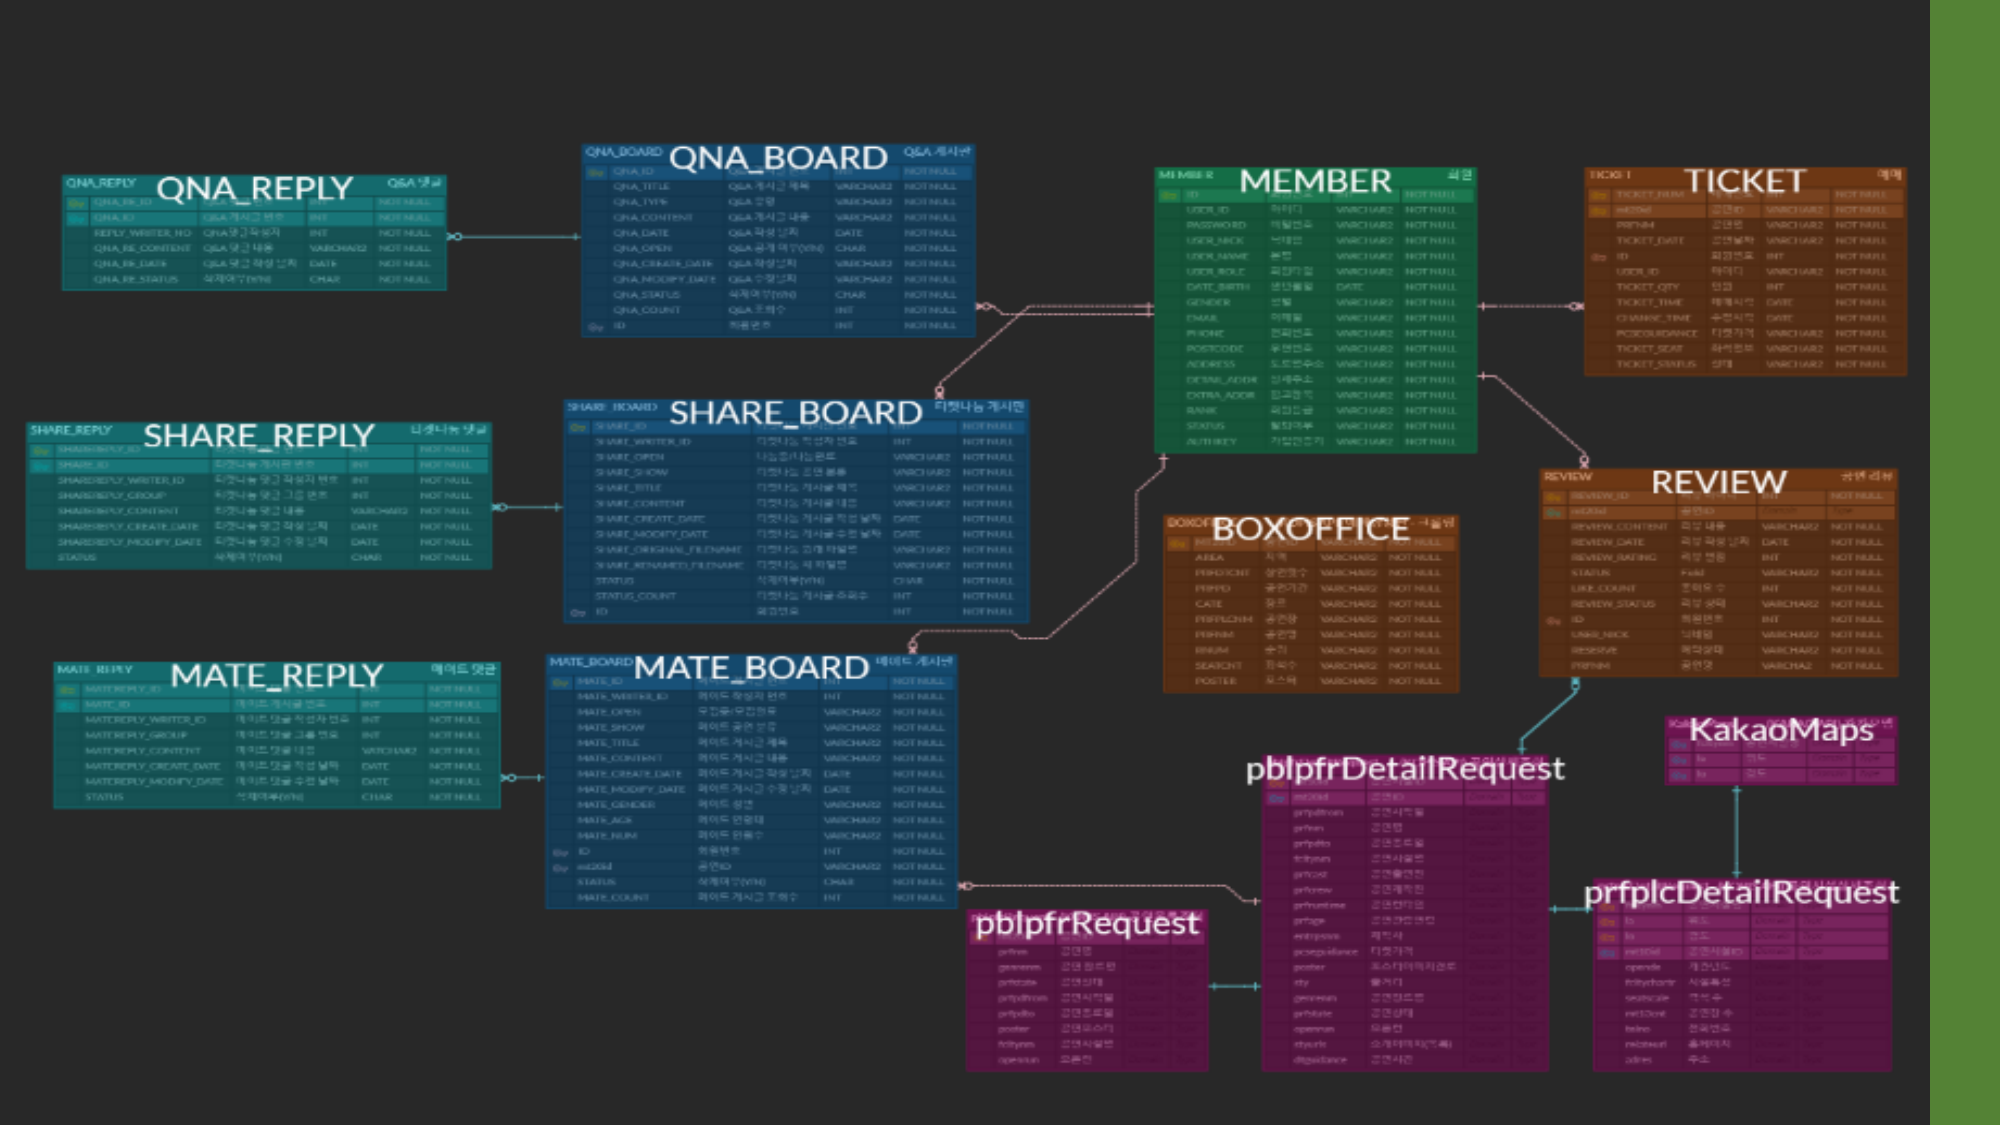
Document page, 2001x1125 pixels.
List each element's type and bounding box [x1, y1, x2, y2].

text_box [1930, 0, 2000, 1125]
picture [0, 0, 1930, 1125]
